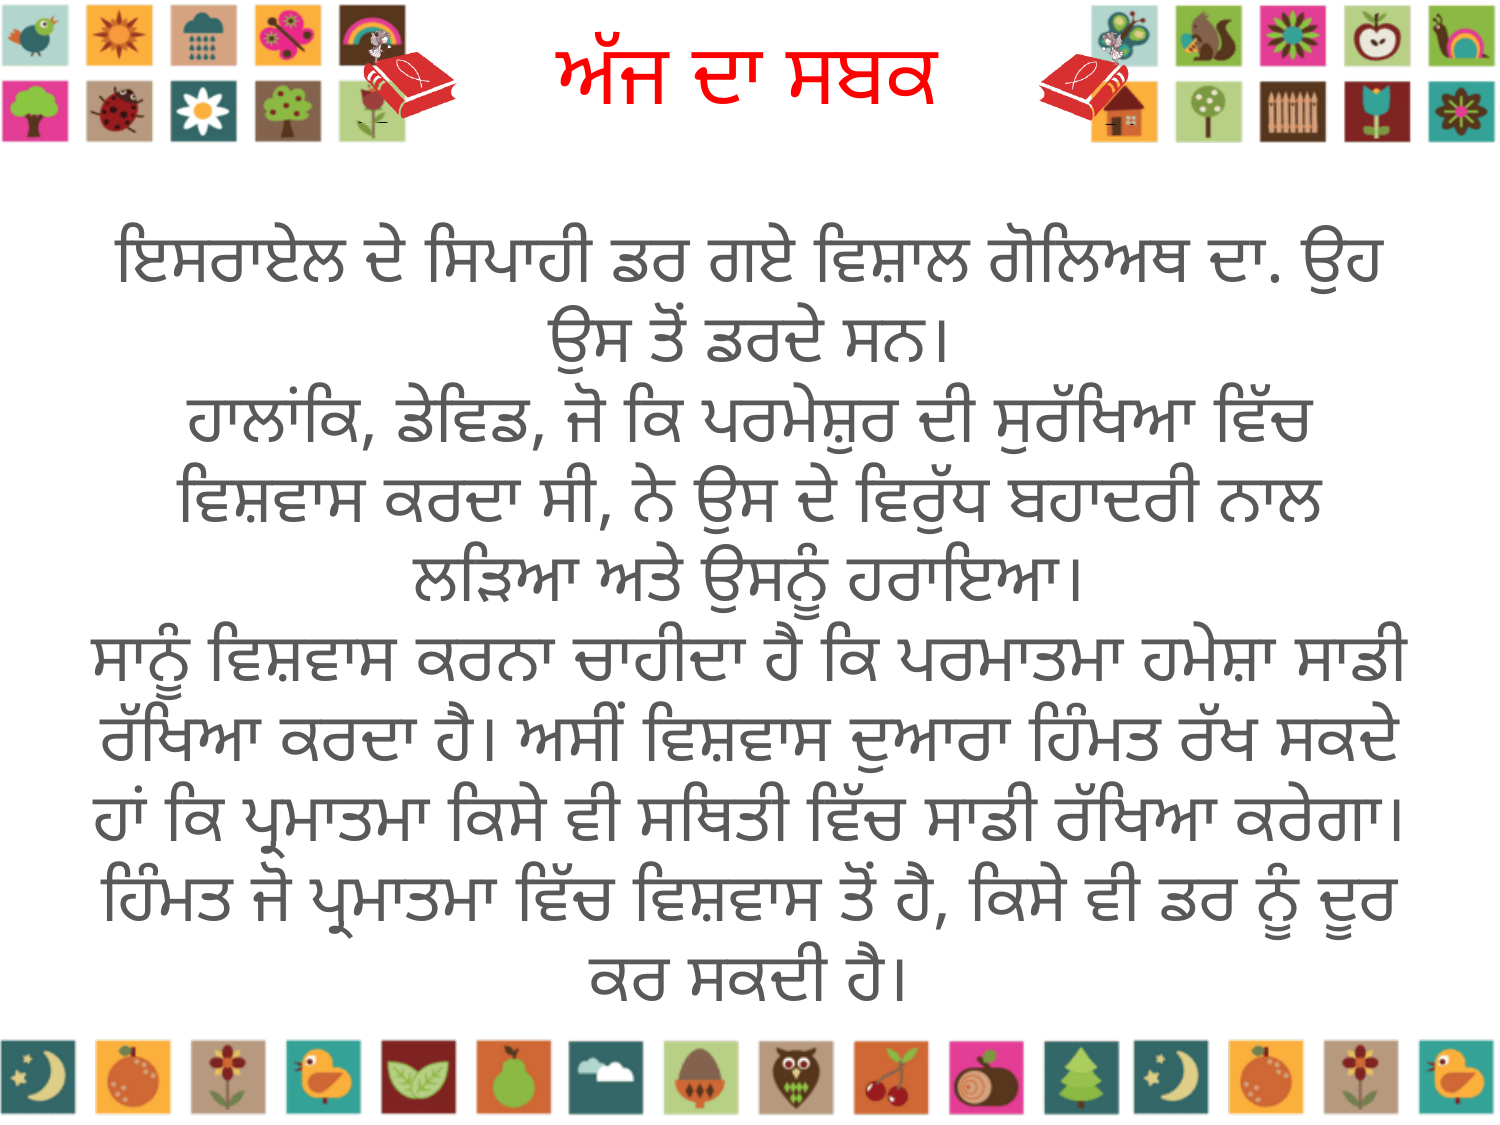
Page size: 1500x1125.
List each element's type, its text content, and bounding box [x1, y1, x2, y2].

picture [1006, 3, 1500, 150]
picture [0, 3, 489, 150]
text_box ਅੱਜ ਦਾ ਸਬਕ [427, 13, 1078, 129]
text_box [0, 1028, 1500, 1118]
text_box ਇਸਰਾਏਲ ਦੇ ਸਿਪਾਹੀ ਡਰ ਗਏ ਵਿਸ਼ਾਲ ਗੋਲਿਅਥ ਦਾ. ਉਹ ਉਸ ਤੋਂ ਡਰਦੇ ਸਨ। ਹਾਲਾਂਕਿ, ਡੇਵਿਡ, ਜੋ ਕਿ ਪਰਮੇਸ਼ੁਰ ਦੀ ਸੁਰੱਖਿਆ ਵਿੱਚ ਵਿਸ਼ਵਾਸ ਕਰਦਾ ਸੀ, ਨੇ ਉਸ ਦੇ ਵਿਰੁੱਧ ਬਹਾਦਰੀ ਨਾਲ ਲੜਿਆ ਅਤੇ ਉਸਨੂੰ ਹਰਾਇਆ। ਸਾਨੂੰ ਵਿਸ਼ਵਾਸ ਕਰਨਾ ਚਾਹੀਦਾ ਹੈ ਕਿ ਪਰਮਾਤਮਾ ਹਮੇਸ਼ਾ ਸਾਡੀ ਰੱਖਿਆ ਕਰਦਾ ਹੈ। ਅਸੀਂ ਵਿਸ਼ਵਾਸ ਦੁਆਰਾ ਹਿੰਮਤ ਰੱਖ ਸਕਦੇ ਹਾਂ ਕਿ ਪ੍ਰਮਾਤਮਾ ਕਿਸੇ ਵੀ ਸਥਿਤੀ ਵਿੱਚ ਸਾਡੀ ਰੱਖਿਆ ਕਰੇਗਾ। ਹਿੰਮਤ ਜੋ ਪ੍ਰਮਾਤਮਾ ਵਿੱਚ ਵਿਸ਼ਵਾਸ ਤੋਂ ਹੈ, ਕਿਸੇ ਵੀ ਡਰ ਨੂੰ ਦੂਰ ਕਰ ਸਕਦੀ ਹੈ। [76, 208, 1424, 1023]
